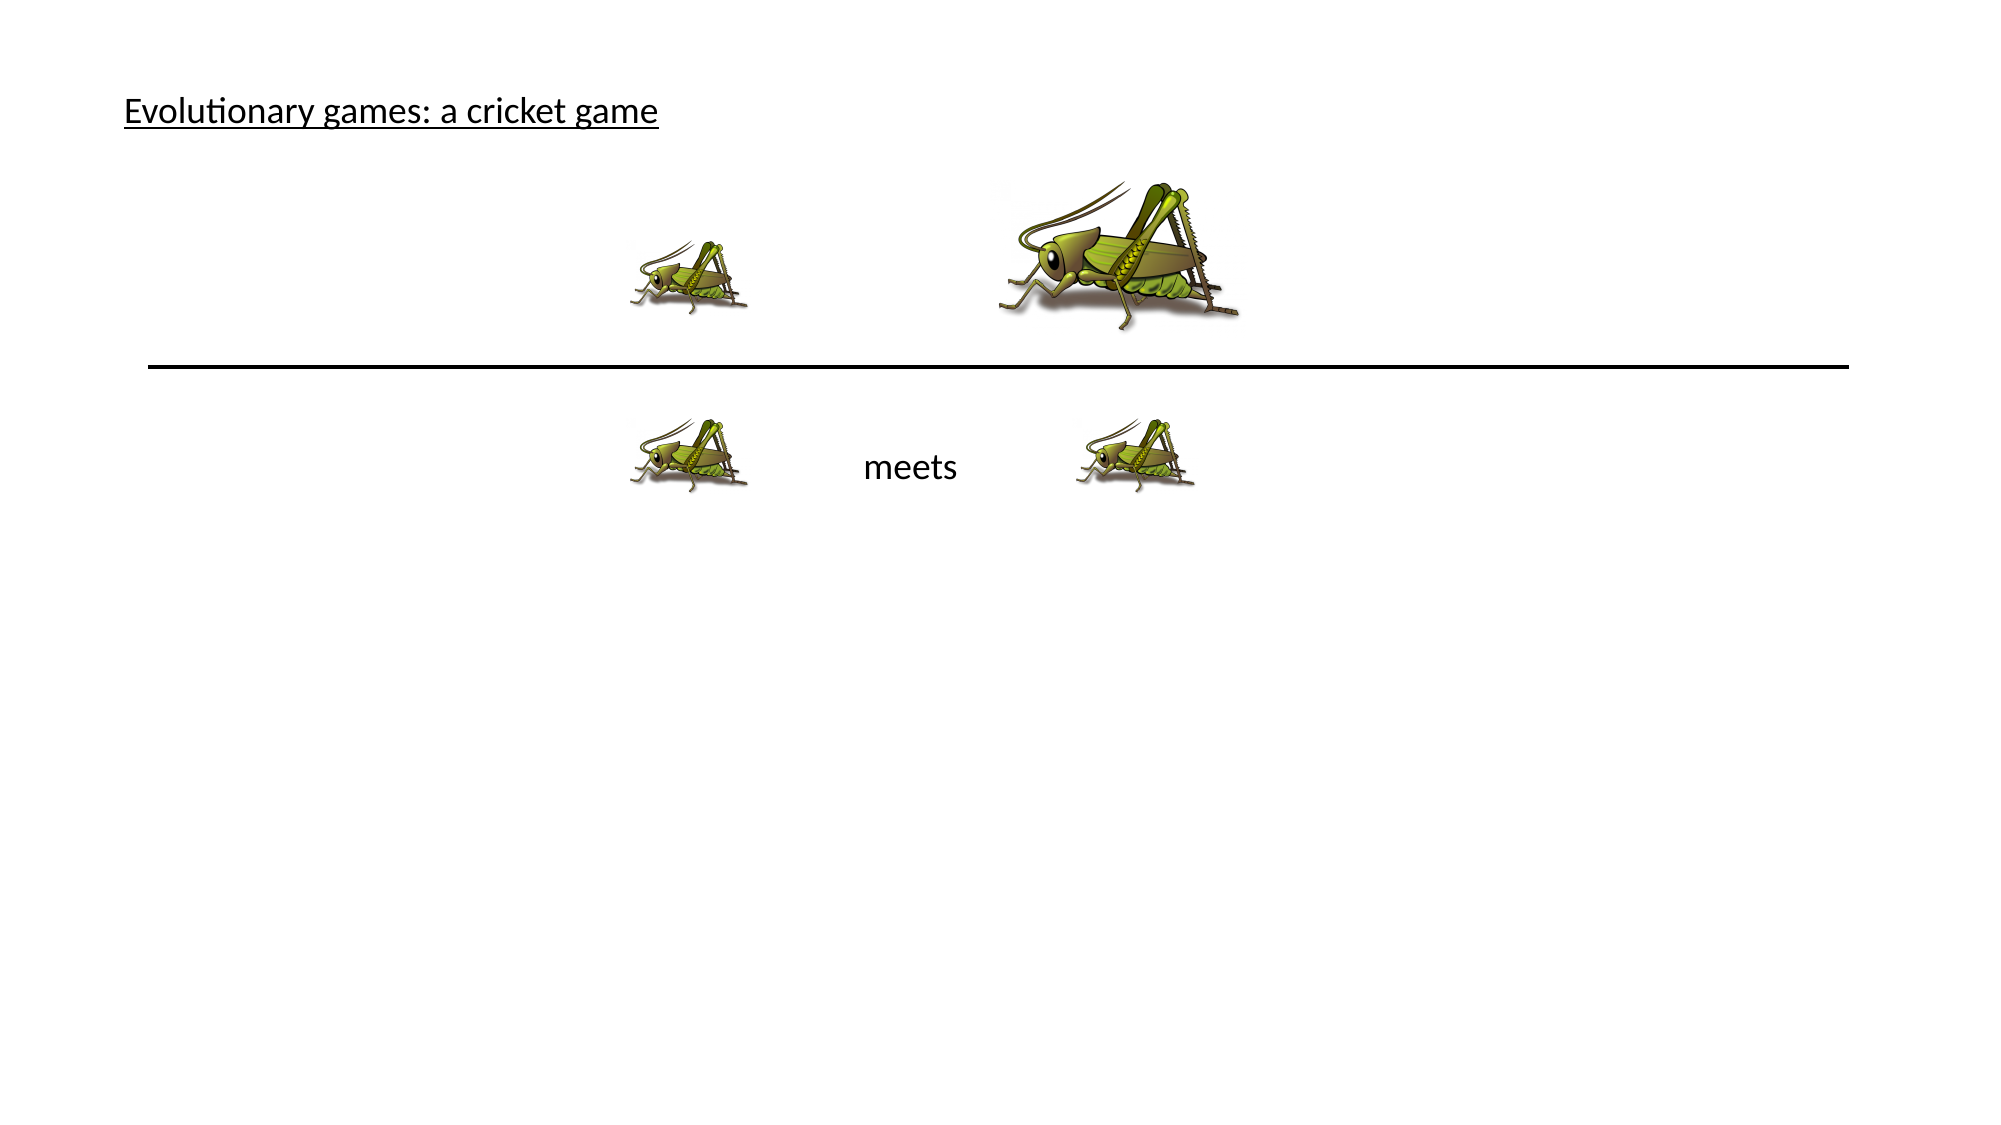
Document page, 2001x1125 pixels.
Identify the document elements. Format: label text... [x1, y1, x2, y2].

picture [990, 180, 1248, 338]
text_box Evolutionary games: a cricket game [109, 79, 821, 139]
text_box meets [848, 435, 977, 495]
picture [1072, 418, 1199, 496]
picture [626, 418, 752, 496]
picture [626, 240, 752, 318]
